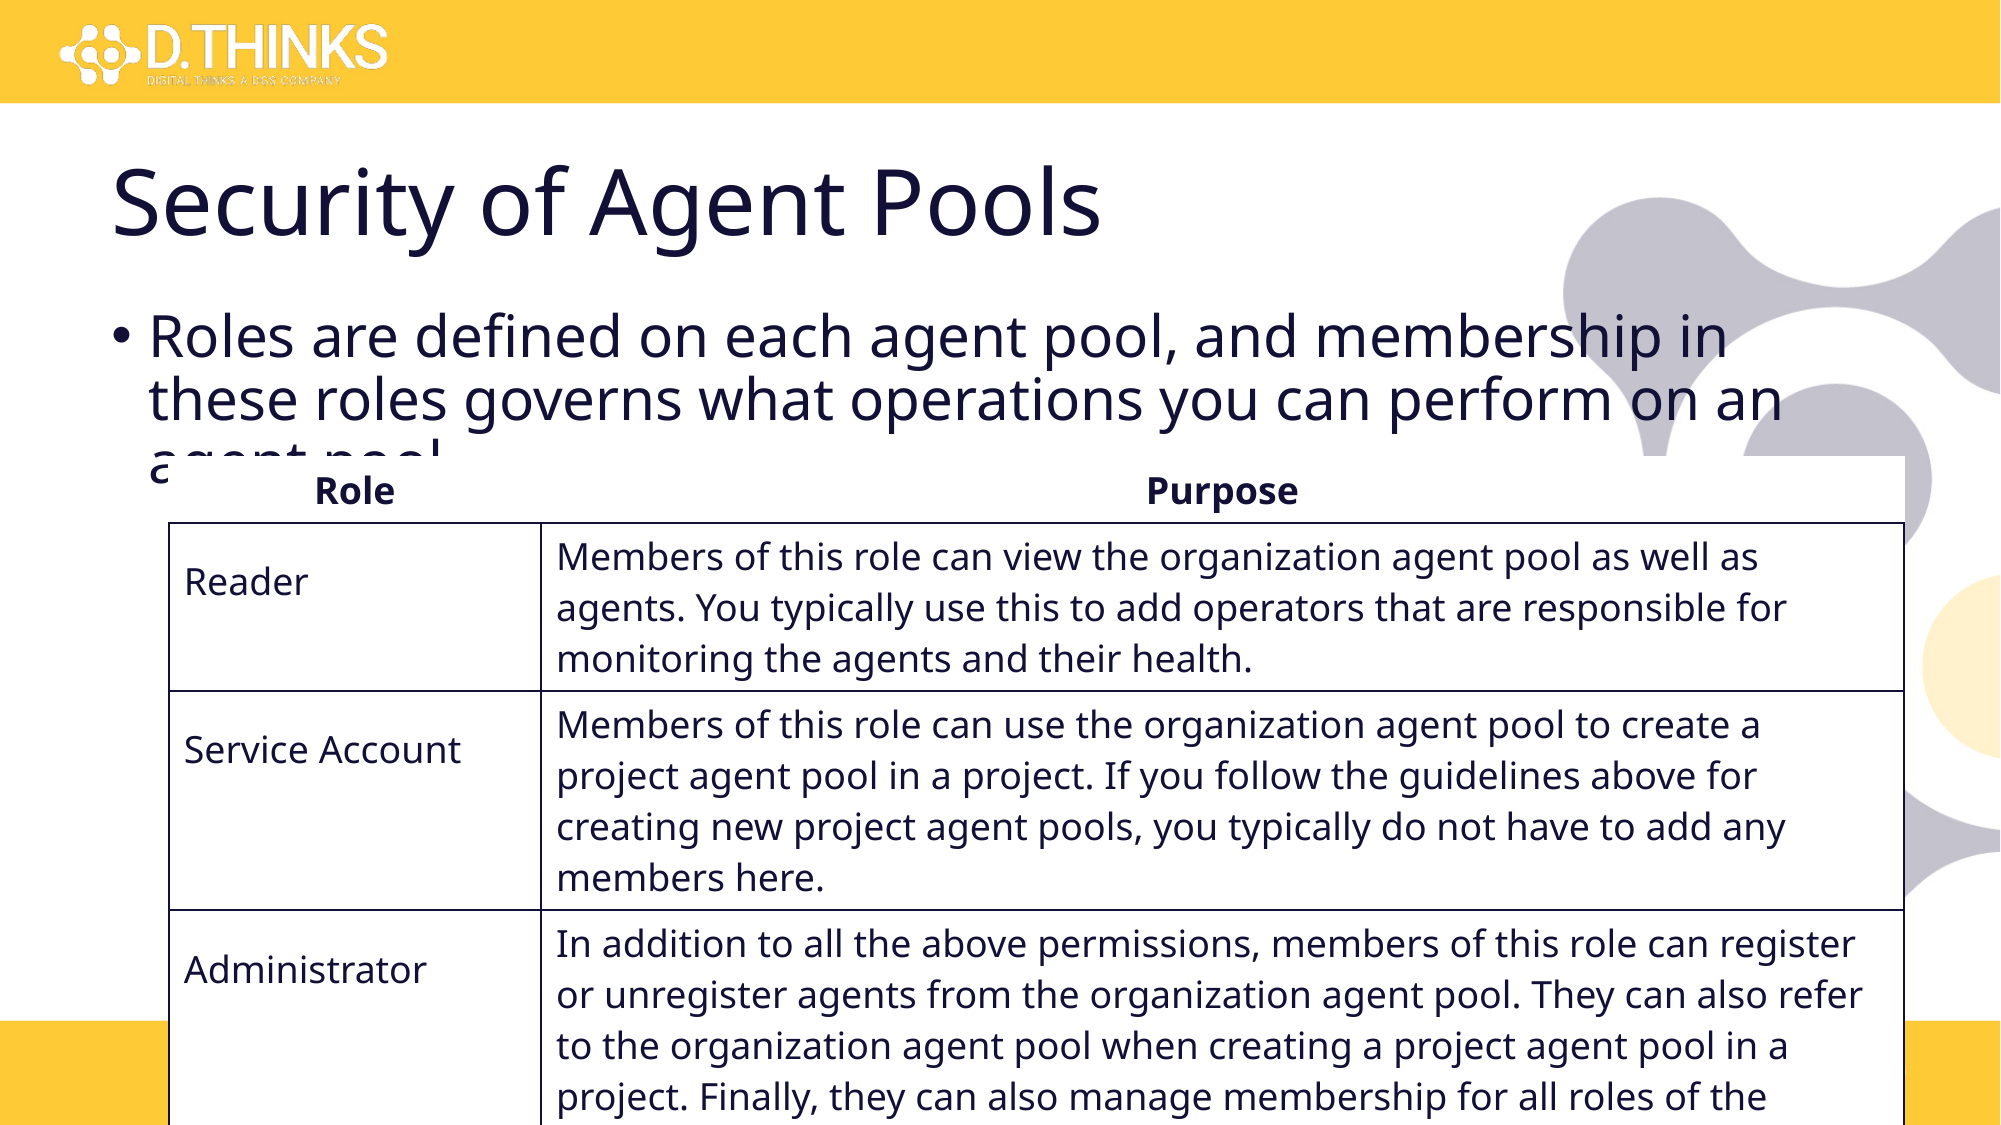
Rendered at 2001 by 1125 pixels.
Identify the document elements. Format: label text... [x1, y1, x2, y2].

table_cell Administrator [170, 911, 540, 1125]
title Security of Agent Pools [96, 134, 1904, 278]
table_header Role [170, 458, 540, 522]
table_cell Members of this role can view the organization agent pool as well as agents. You typically use this to add operators that are responsible for monitoring the agents and their health. [542, 524, 1903, 690]
list Roles are defined on each agent pool, and membership in these roles governs what operations you can perform on an agent pool [96, 299, 1904, 991]
table_header Purpose [542, 458, 1903, 522]
table_cell In addition to all the above permissions, members of this role can register or unregister agents from the organization agent pool. They can also refer to the organization agent pool when creating a project agent pool in a project. Finally, they can also manage membership for all roles of the organization agent pool. The user that created the organization agent pool is automatically added to the Administrator role for that pool. [542, 911, 1903, 1125]
picture [0, 0, 2001, 1125]
table_cell Members of this role can use the organization agent pool to create a project agent pool in a project. If you follow the guidelines above for creating new project agent pools, you typically do not have to add any members here. [542, 692, 1903, 909]
table_cell Service Account [170, 692, 540, 909]
table_cell Reader [170, 524, 540, 690]
